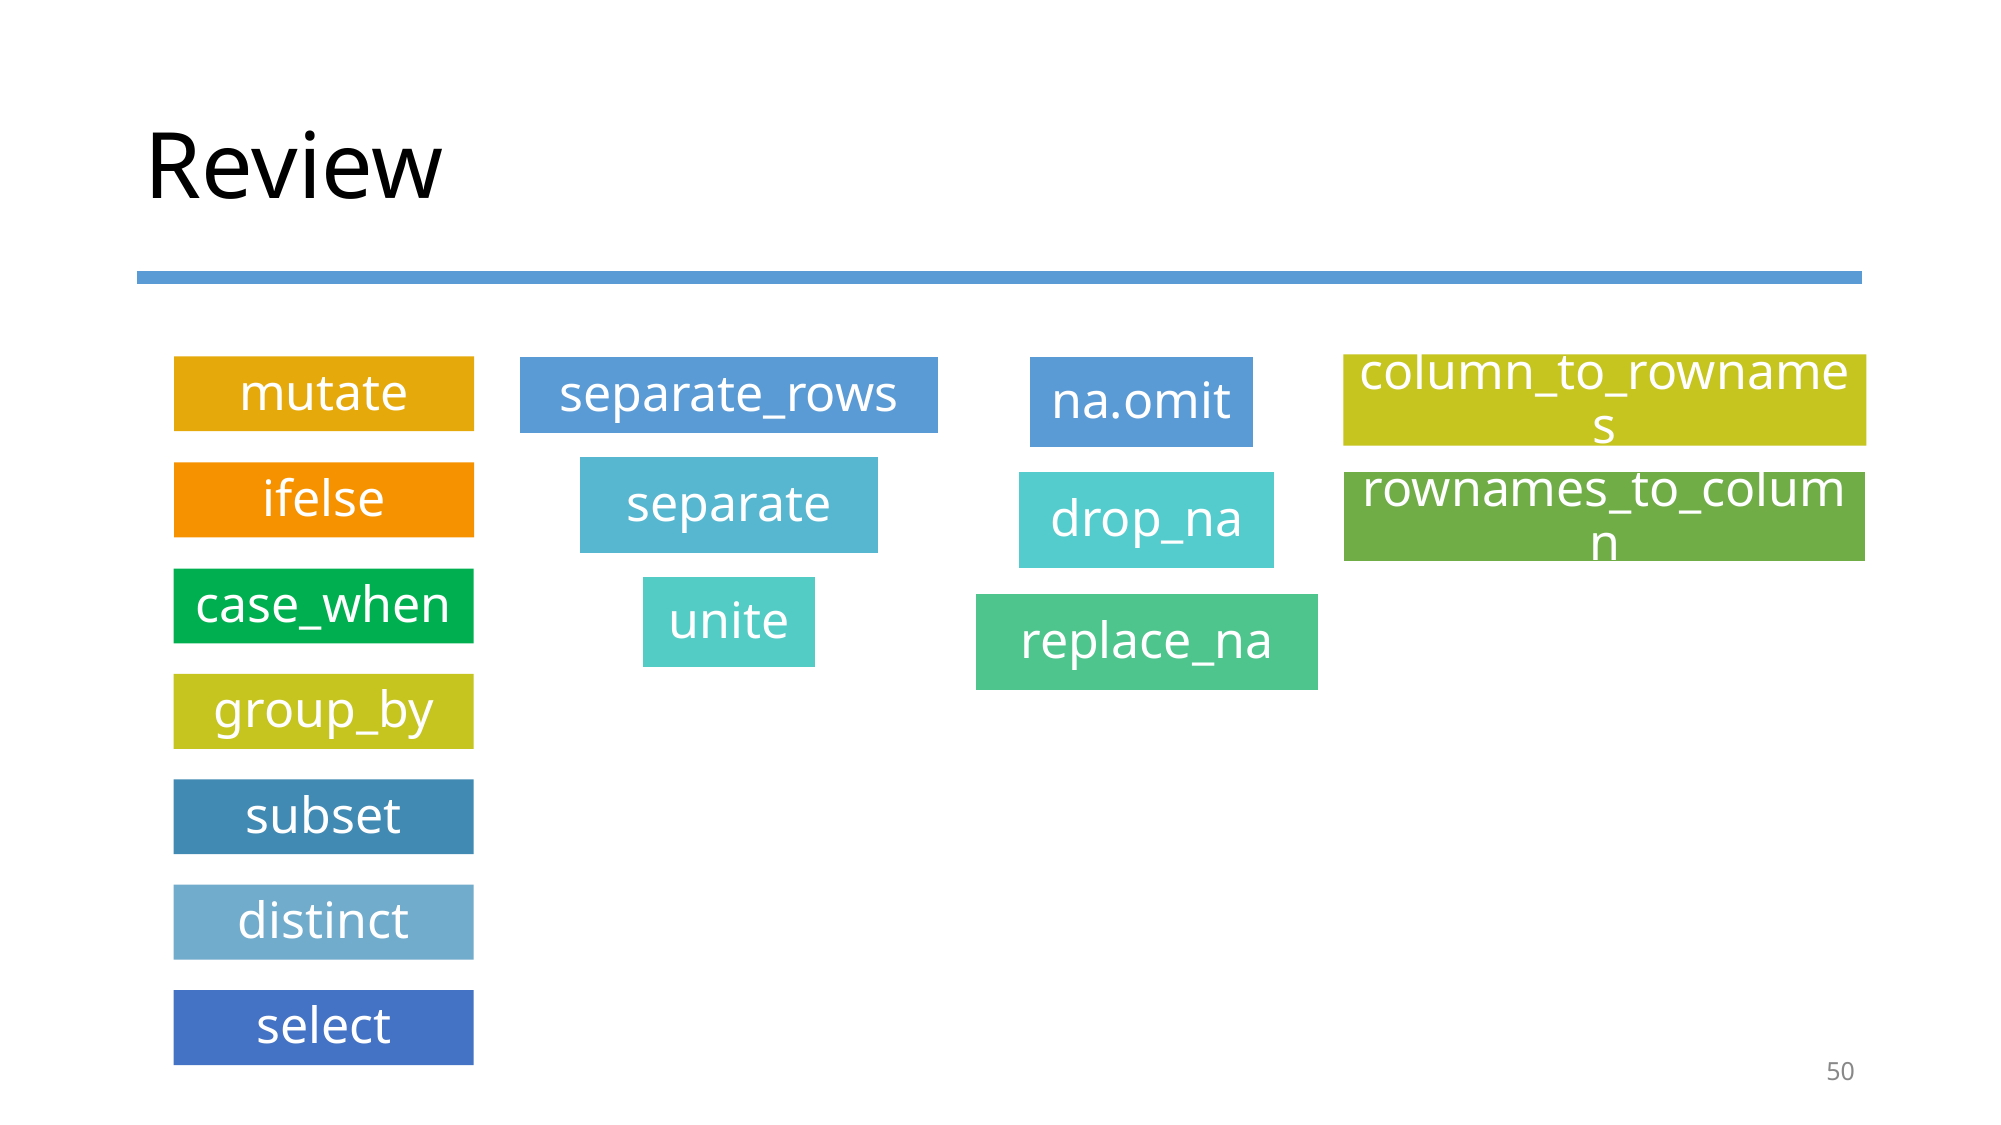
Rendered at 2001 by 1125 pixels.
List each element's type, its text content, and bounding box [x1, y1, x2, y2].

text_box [1343, 354, 1867, 446]
slide_number 50 [1817, 1050, 1863, 1096]
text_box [641, 575, 817, 669]
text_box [173, 568, 474, 644]
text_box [173, 989, 474, 1066]
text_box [173, 673, 474, 750]
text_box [173, 462, 475, 538]
title Review [136, 59, 1863, 278]
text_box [1018, 470, 1276, 570]
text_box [173, 356, 475, 432]
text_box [578, 455, 880, 555]
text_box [974, 592, 1320, 692]
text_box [518, 356, 940, 435]
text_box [173, 779, 474, 855]
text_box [173, 884, 474, 960]
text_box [1343, 470, 1867, 563]
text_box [1028, 356, 1254, 448]
